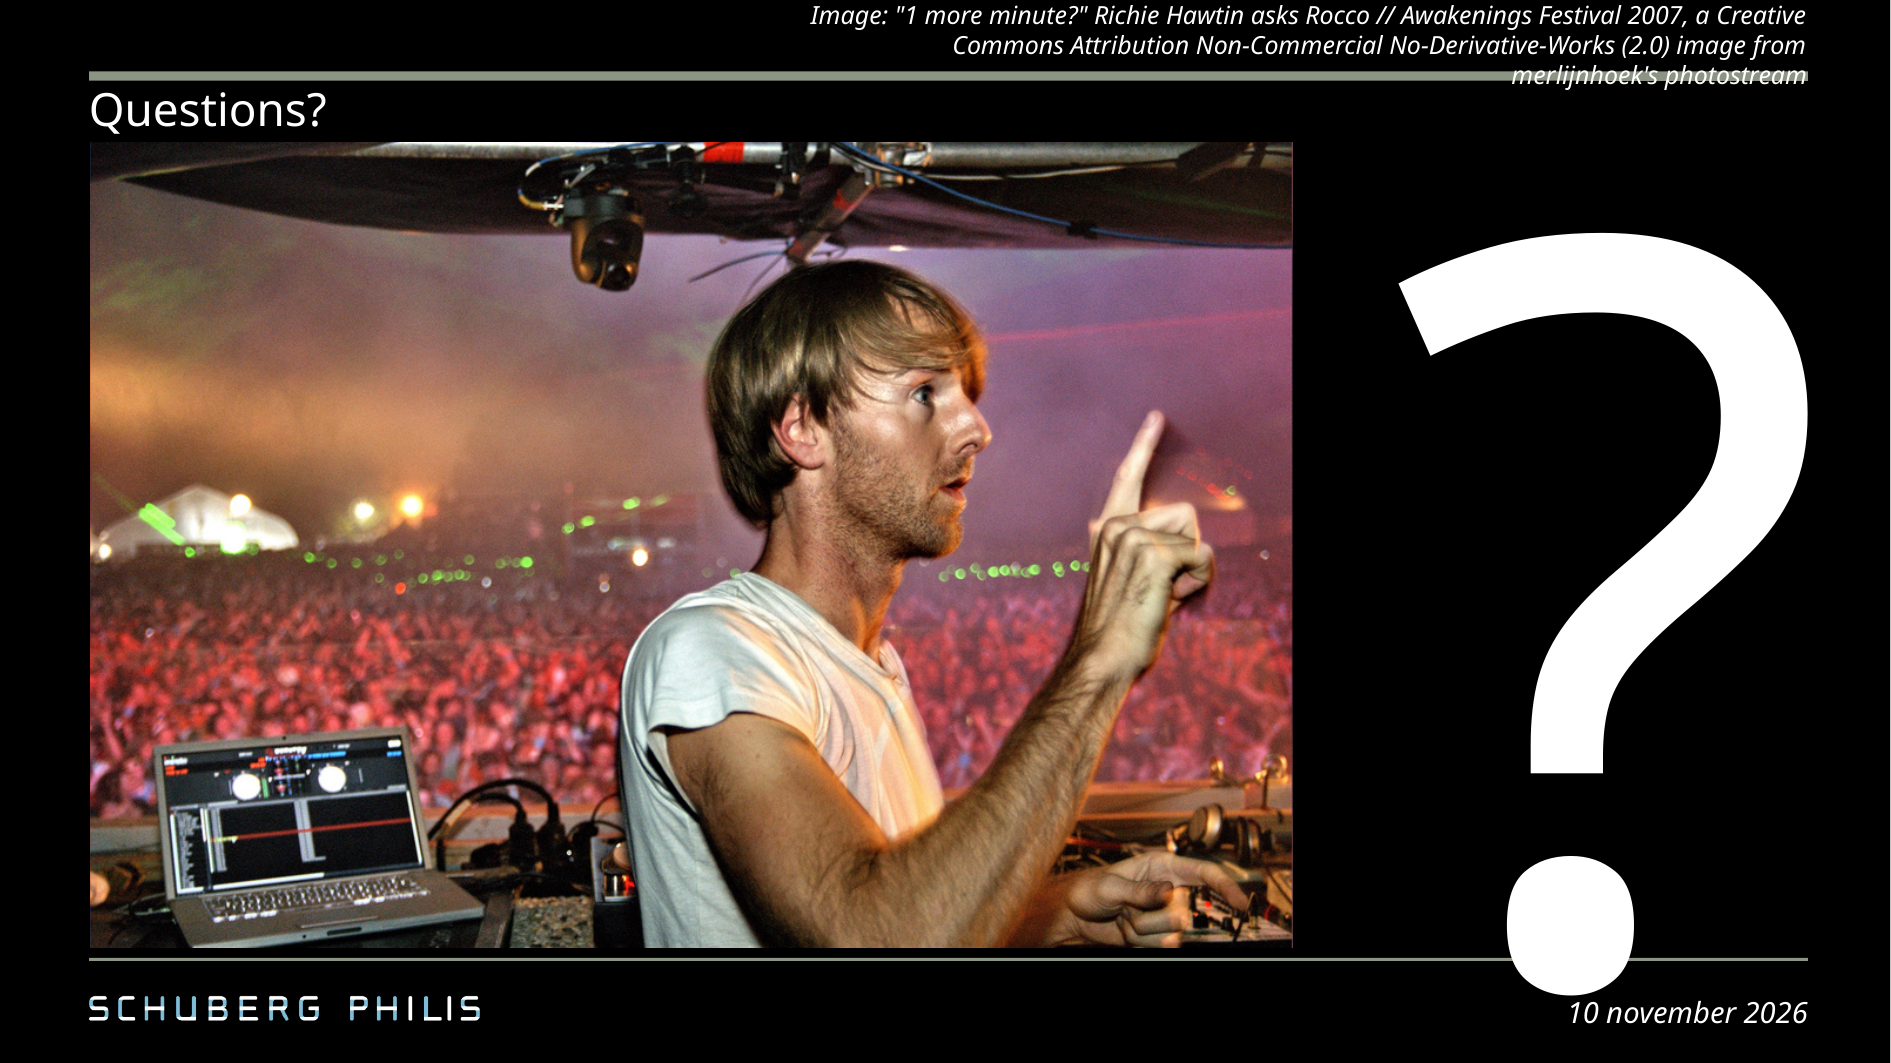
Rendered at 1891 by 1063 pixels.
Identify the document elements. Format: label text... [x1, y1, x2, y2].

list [89, 142, 1293, 949]
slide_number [1366, 994, 1809, 1051]
picture [88, 995, 480, 1021]
title Questions? [88, 79, 1386, 137]
footer Image: "1 more minute?" Richie Hawtin asks Rocco // Awakenings Festival 2007, a Creative Commons Attribution Non-Commercial No-Derivative-Works (2.0) image from merlijnhoek's photostream [805, 0, 1809, 75]
list ? [1386, 0, 1891, 702]
